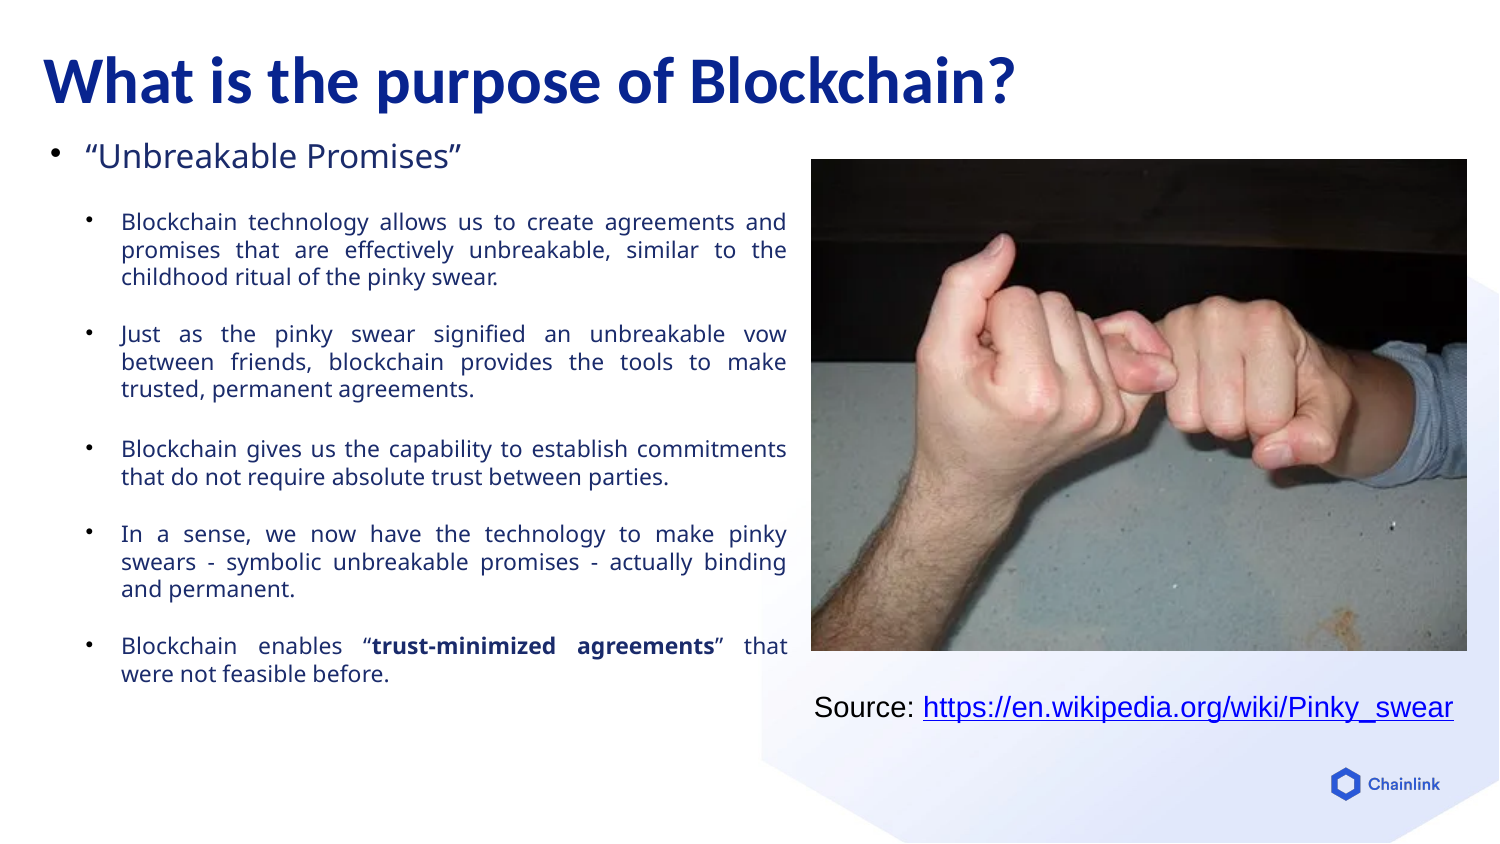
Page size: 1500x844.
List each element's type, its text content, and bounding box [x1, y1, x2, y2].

text_box “Unbreakable Promises” Blockchain technology allows us to create agreements and promises that are effectively unbreakable, similar to the childhood ritual of the pinky swear. Just as the pinky swear signified an unbreakable vow between friends, blockchain provides the tools to make trusted, permanent agreements. Blockchain gives us the capability to establish commitments that do not require absolute trust between parties. In a sense, we now have the technology to make pinky swears - symbolic unbreakable promises - actually binding and permanent. Blockchain enables “trust-minimized agreements” that were not feasible before. [35, 100, 803, 720]
picture [758, 738, 1499, 843]
picture [803, 153, 1499, 681]
title What is the purpose of Blockchain? [41, 34, 1033, 147]
text_box Source: https://en.wikipedia.org/wiki/Pinky_swear [685, 681, 1500, 738]
